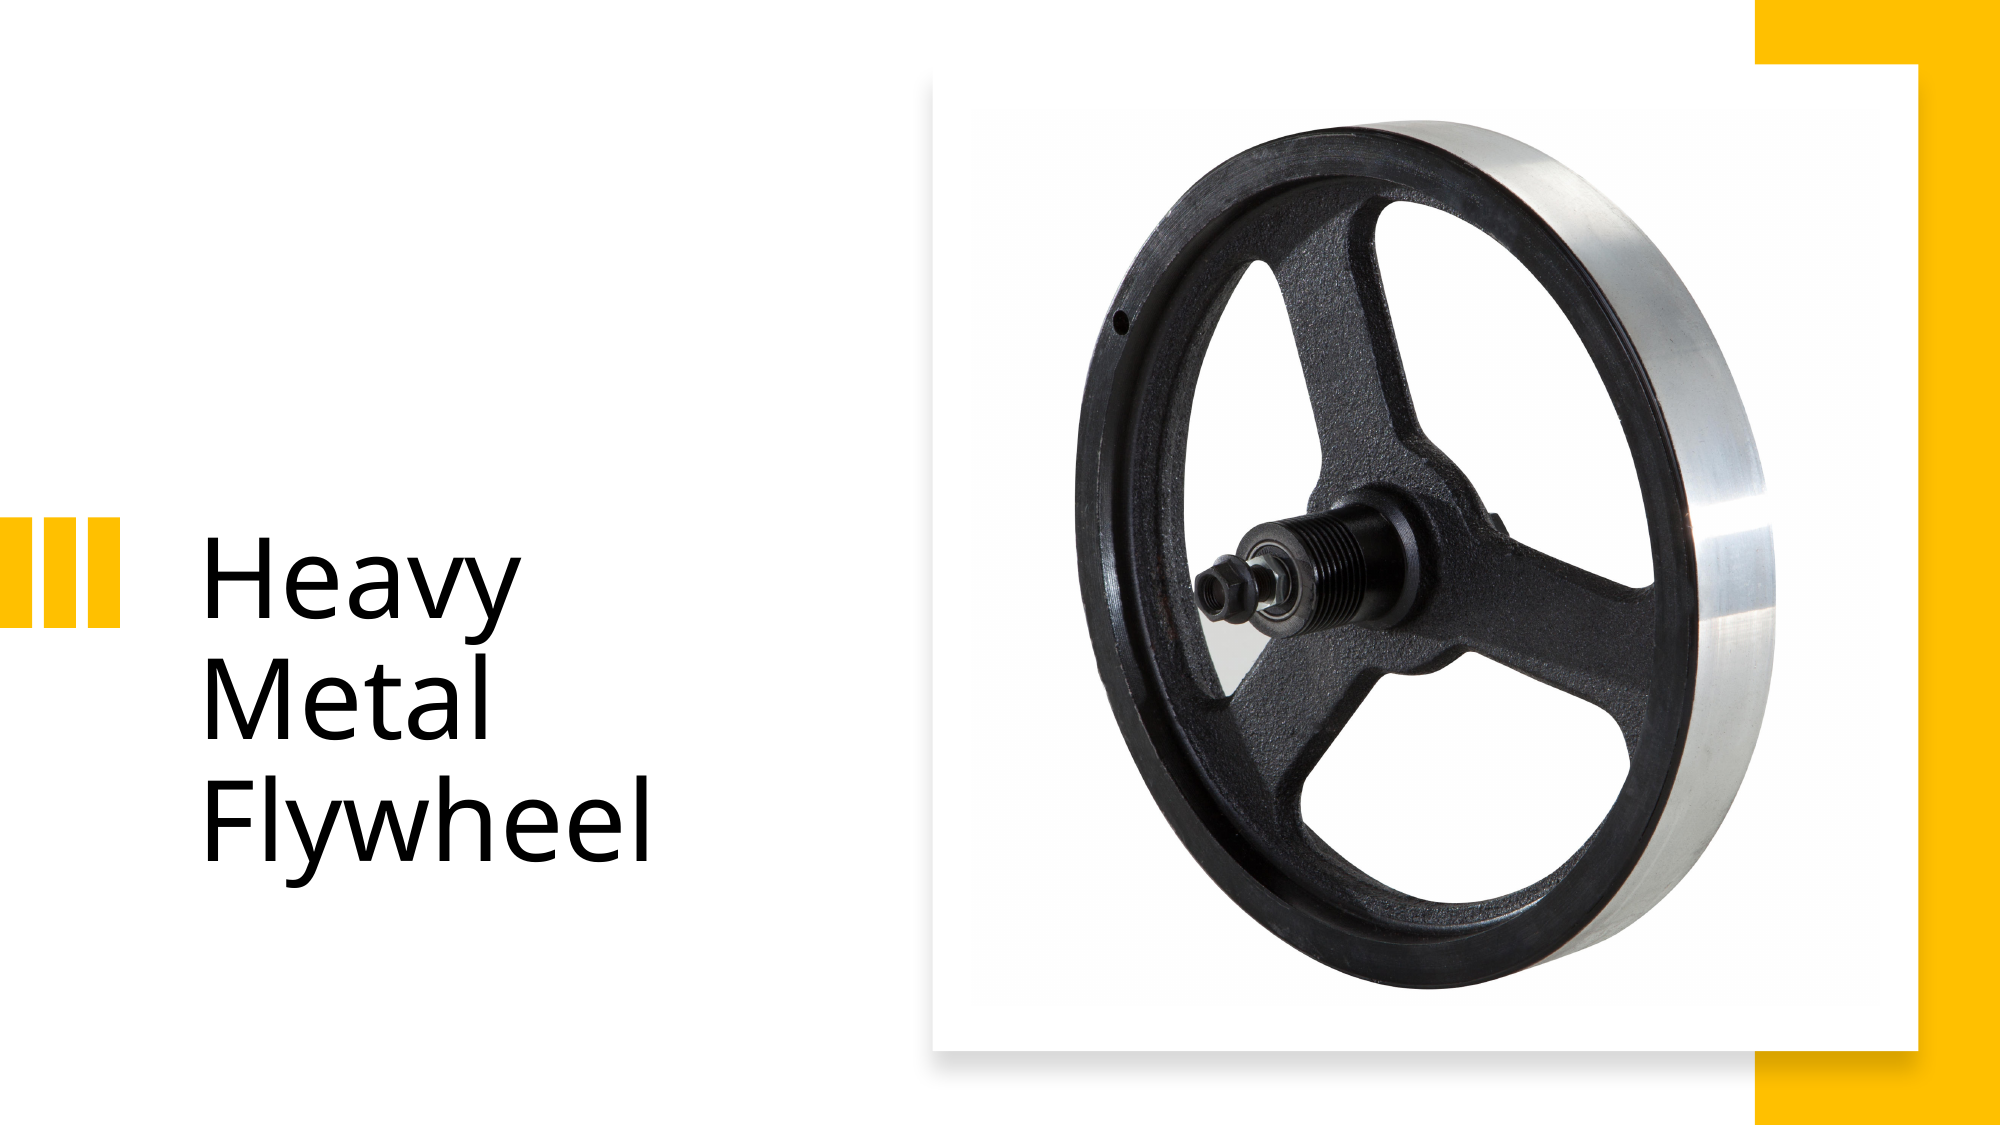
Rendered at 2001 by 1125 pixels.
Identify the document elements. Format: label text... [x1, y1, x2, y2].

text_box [0, 517, 120, 628]
text_box [932, 63, 1919, 1052]
title Heavy Metal Flywheel [182, 513, 845, 906]
picture [971, 109, 1880, 1006]
text_box [0, 0, 1754, 1125]
text_box [1754, 0, 2000, 1125]
